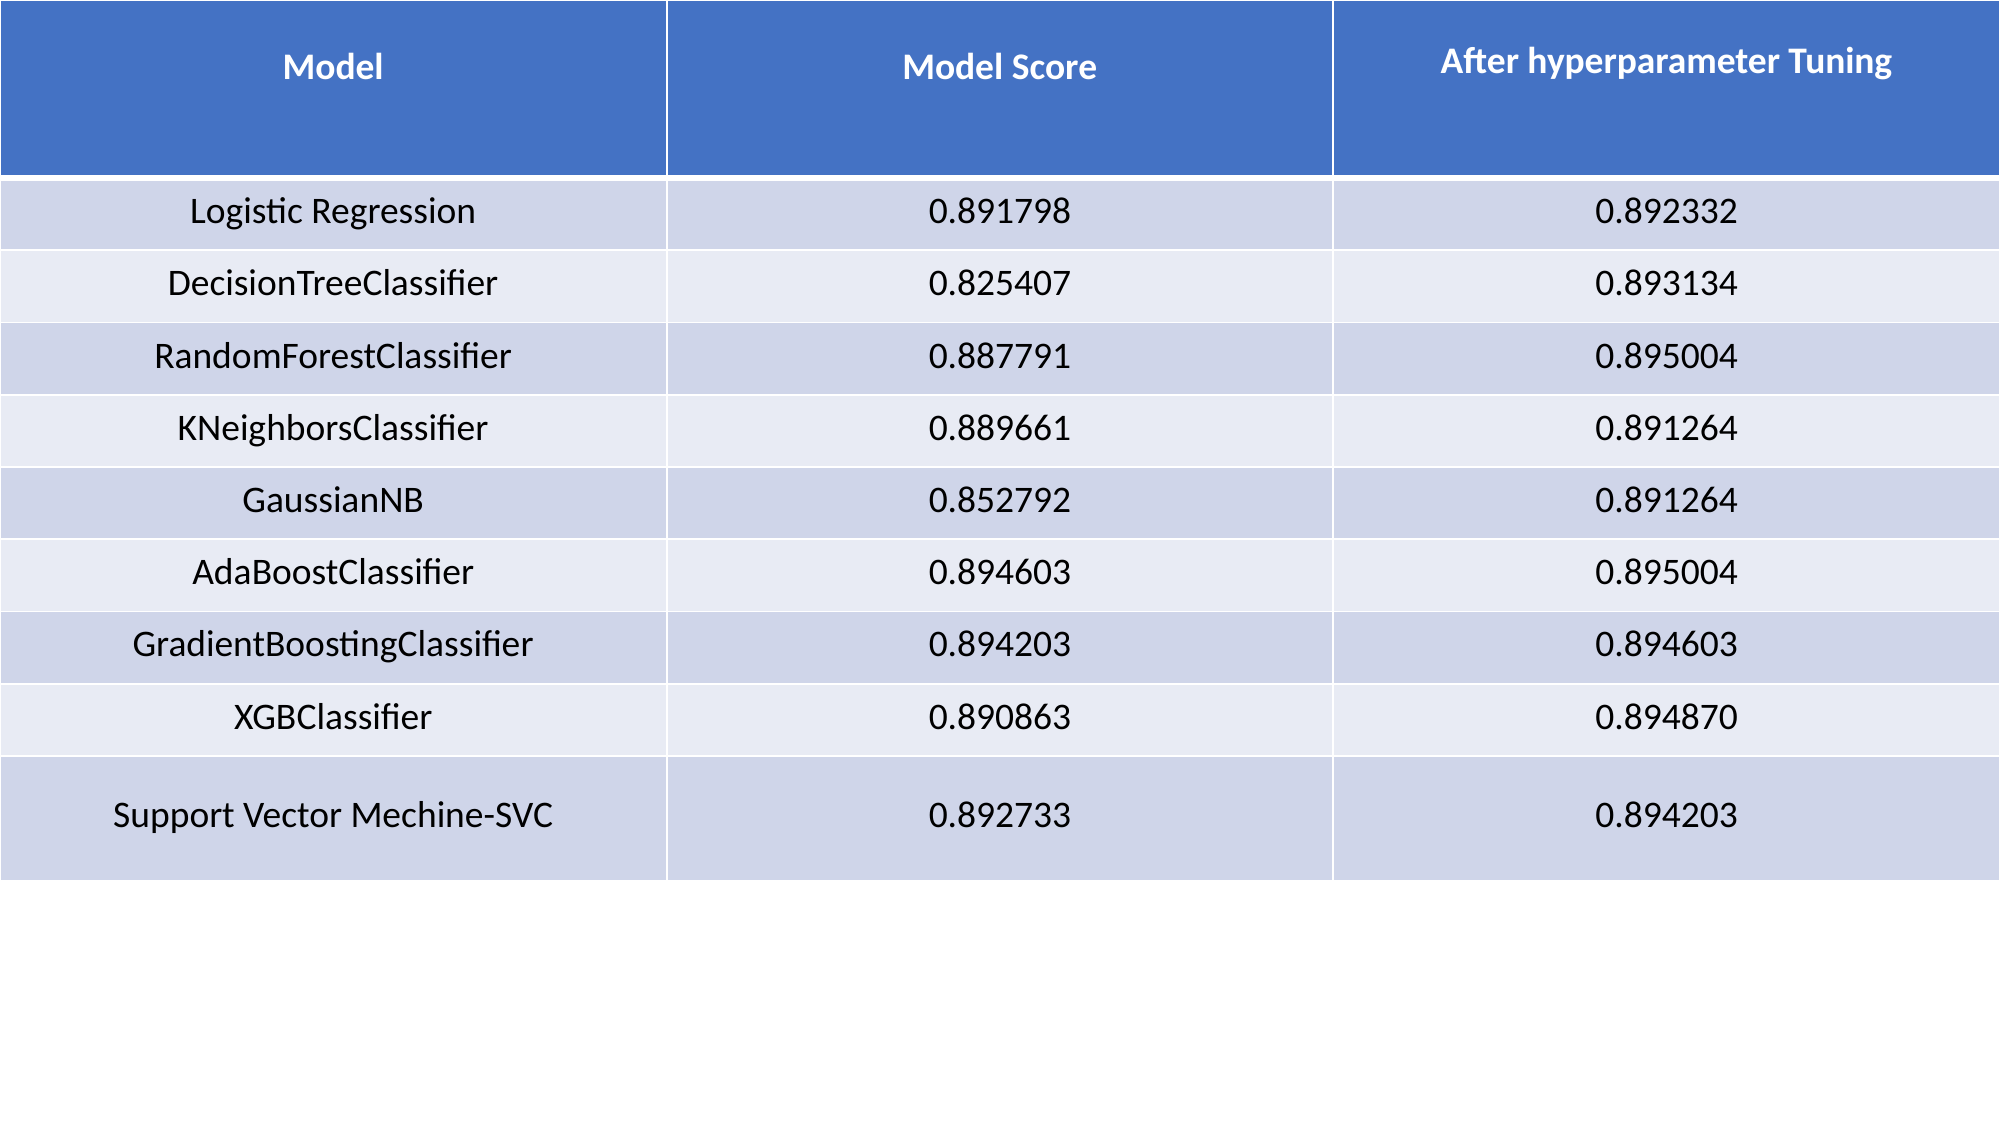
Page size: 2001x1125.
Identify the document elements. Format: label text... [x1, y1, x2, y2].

table_cell XGBClassifier [1, 685, 666, 755]
table_header Model [1, 1, 666, 175]
table_cell 0.852792 [668, 468, 1332, 538]
table_cell 0.891264 [1334, 468, 1999, 538]
table_cell 0.825407 [668, 251, 1332, 322]
table_cell 0.893134 [1334, 251, 1999, 322]
table_cell KNeighborsClassifier [1, 396, 666, 466]
table_cell Logistic Regression [1, 181, 666, 249]
table_header After hyperparameter Tuning [1334, 1, 1999, 175]
table_cell 0.887791 [668, 323, 1332, 394]
table_cell 0.894603 [668, 540, 1332, 611]
table_cell 0.891264 [1334, 396, 1999, 466]
table_cell 0.895004 [1334, 323, 1999, 394]
table_cell RandomForestClassifier [1, 323, 666, 394]
table_cell GradientBoostingClassifier [1, 612, 666, 683]
table_cell AdaBoostClassifier [1, 540, 666, 611]
table_cell 0.894603 [1334, 612, 1999, 683]
table_header Model Score [668, 1, 1332, 175]
table_cell GaussianNB [1, 468, 666, 538]
table_cell 0.894203 [668, 612, 1332, 683]
table_cell DecisionTreeClassifier [1, 251, 666, 322]
table_cell 0.889661 [668, 396, 1332, 466]
table_cell 0.894203 [1334, 757, 1999, 880]
table_cell 0.894870 [1334, 685, 1999, 755]
table_cell 0.895004 [1334, 540, 1999, 611]
table_cell 0.892733 [668, 757, 1332, 880]
table_cell Support Vector Mechine-SVC [1, 757, 666, 880]
table_cell 0.891798 [668, 181, 1332, 249]
table_cell 0.890863 [668, 685, 1332, 755]
table_cell 0.892332 [1334, 181, 1999, 249]
